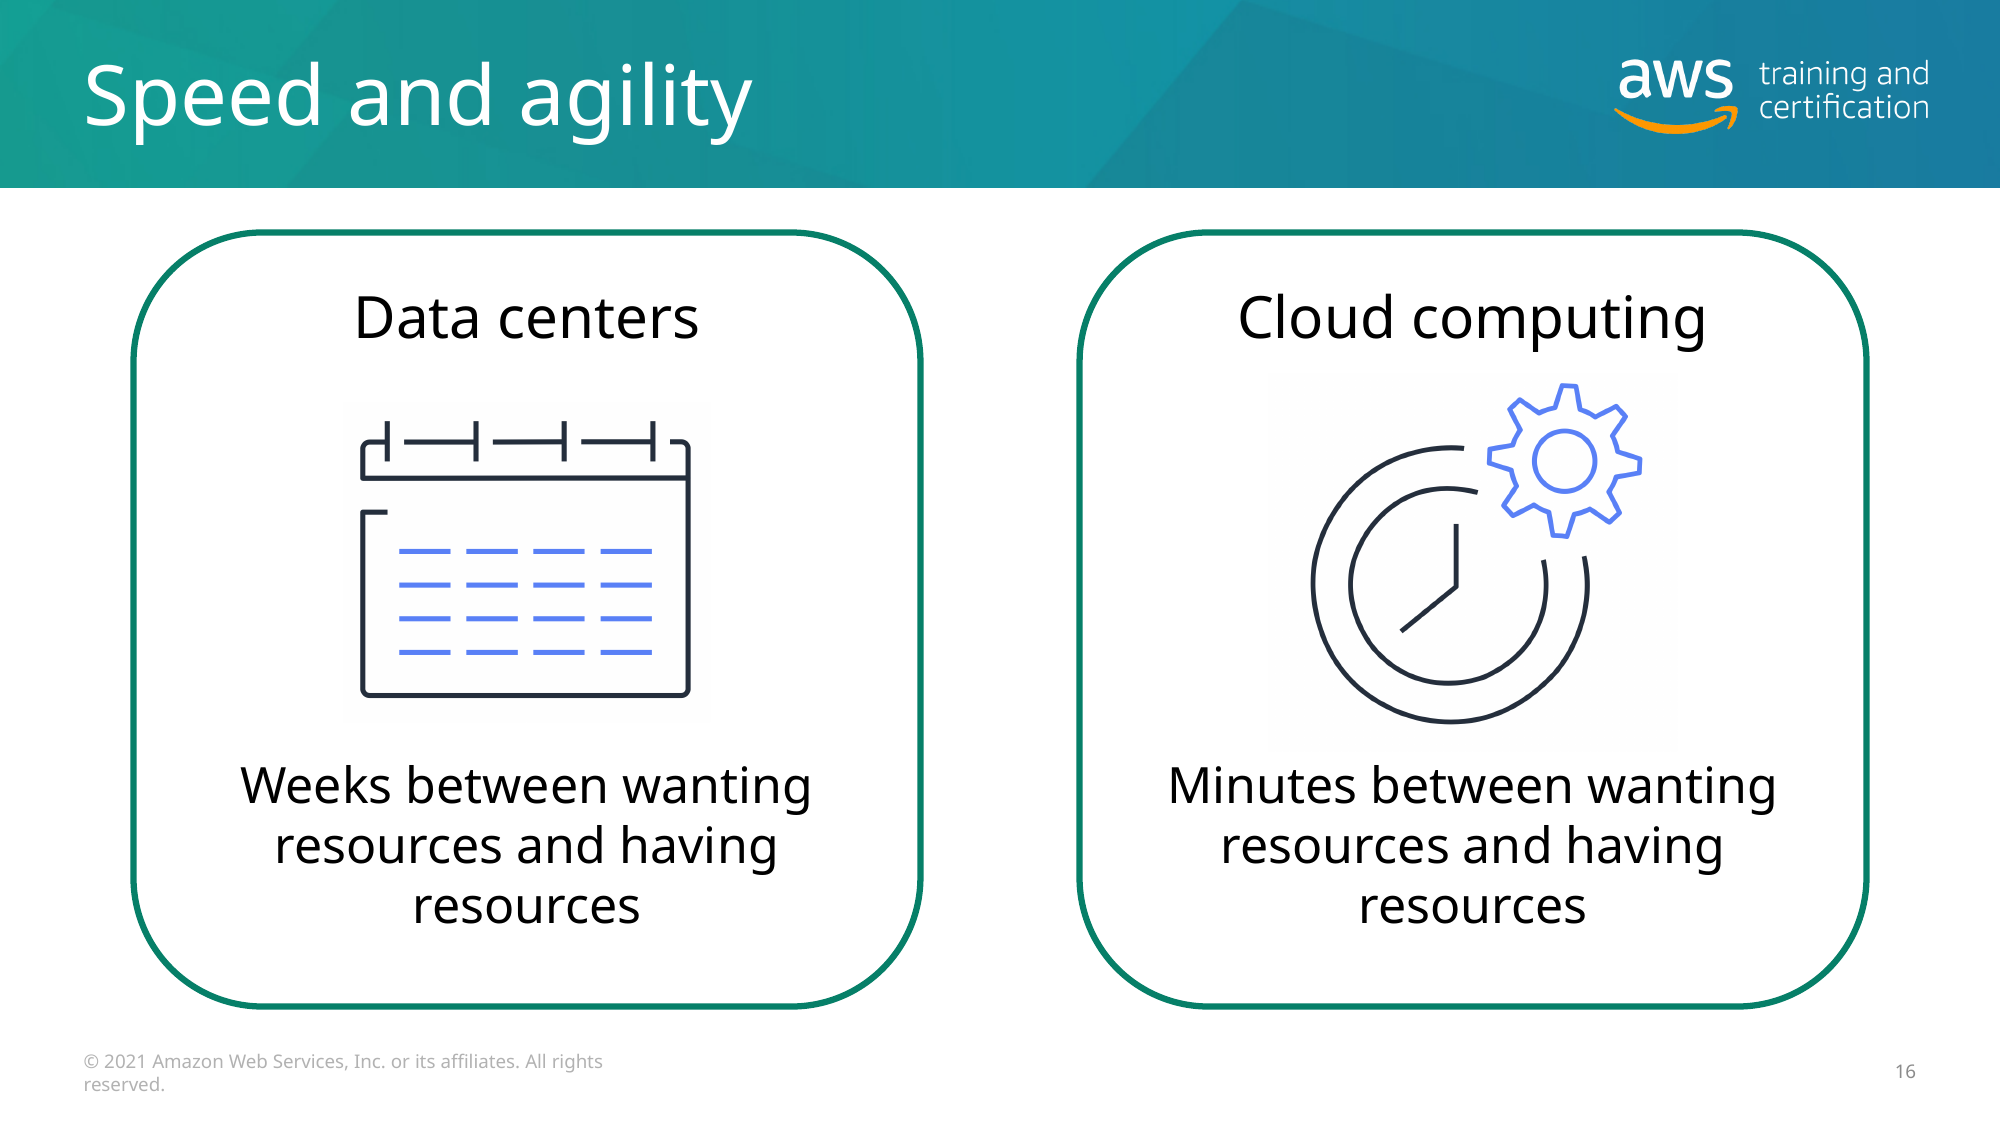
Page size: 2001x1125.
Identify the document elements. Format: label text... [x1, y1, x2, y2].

text_box Data centers [204, 272, 850, 358]
text_box Cloud computing [1222, 272, 1724, 358]
text_box Weeks between wanting resources and having resources [204, 746, 850, 941]
slide_number 16 [1481, 1042, 1932, 1103]
text_box Minutes between wanting resources and having resources [1150, 746, 1796, 941]
picture [343, 402, 711, 723]
footer © 2021 Amazon Web Services, Inc. or its affiliates. All rights reserved. [68, 1042, 682, 1103]
text_box [1078, 231, 1868, 1008]
picture [0, 0, 2000, 188]
text_box [132, 231, 922, 1008]
title Speed and agility [68, 59, 1551, 138]
picture [1268, 373, 1678, 752]
